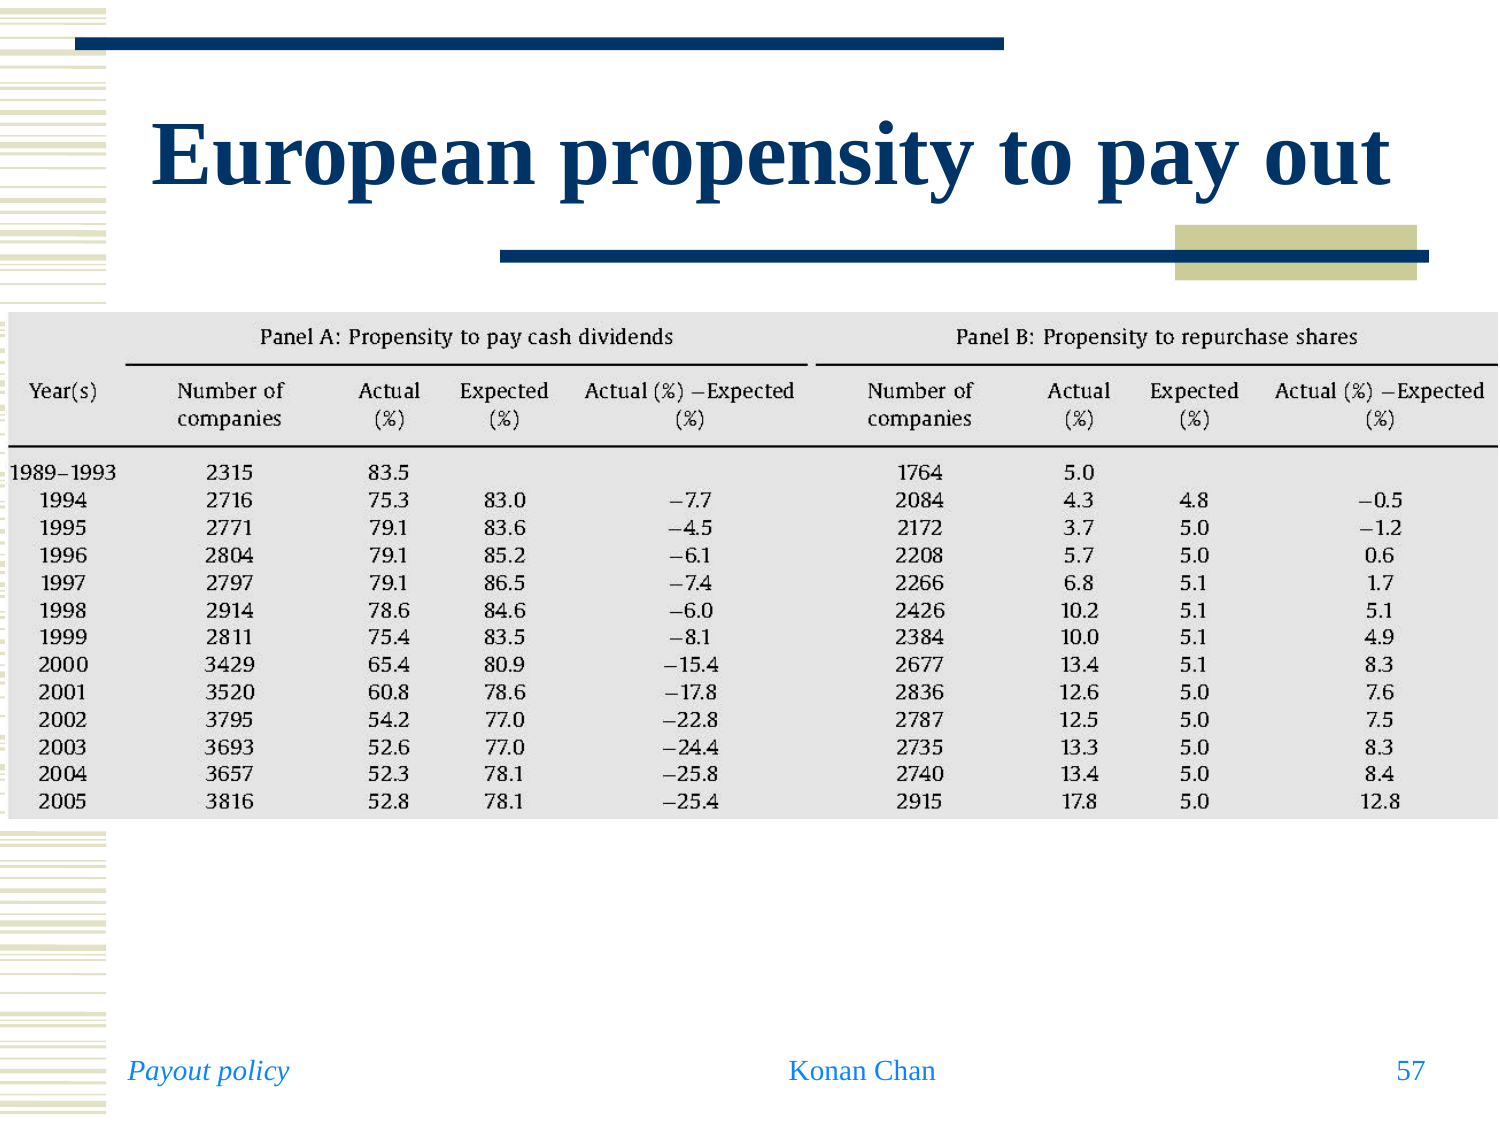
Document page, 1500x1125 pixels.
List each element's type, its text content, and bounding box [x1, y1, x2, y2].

slide_number Payout policy [112, 1032, 638, 1105]
slide_number 57 [1080, 1032, 1442, 1105]
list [5, 312, 1498, 819]
title European propensity to pay out [106, 62, 1438, 250]
footer Konan Chan [674, 1032, 1051, 1105]
